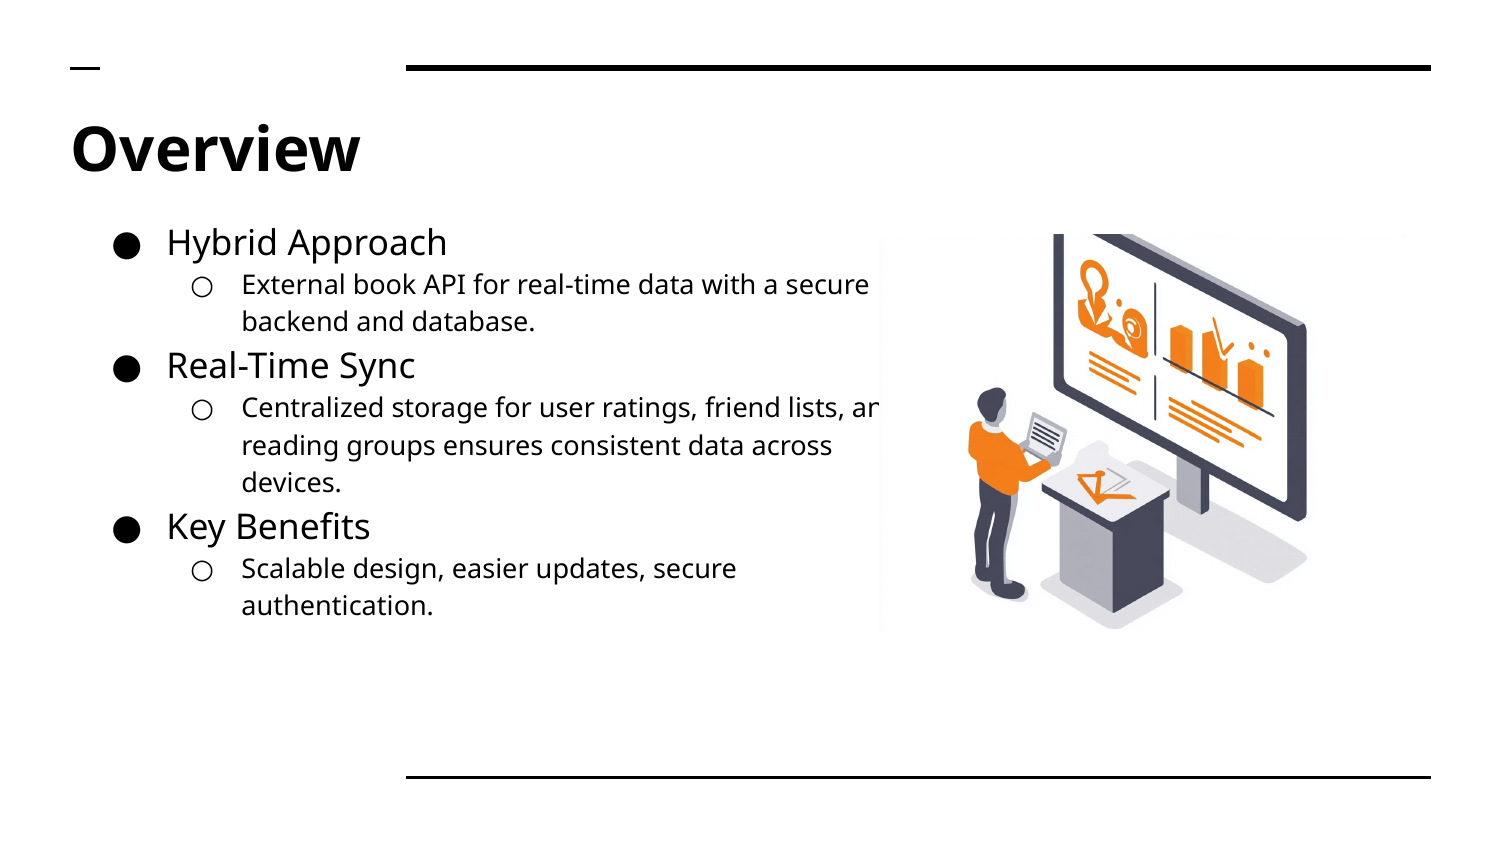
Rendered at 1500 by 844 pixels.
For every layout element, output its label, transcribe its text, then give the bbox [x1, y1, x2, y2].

picture [878, 234, 1407, 633]
list Hybrid Approach External book API for real-time data with a secure backend and database. Real-Time Sync Centralized storage for user ratings, friend lists, and reading groups ensures consistent data across devices. Key Benefits Scalable design, easier updates, secure authentication. [76, 198, 935, 692]
title Overview [55, 94, 1093, 199]
